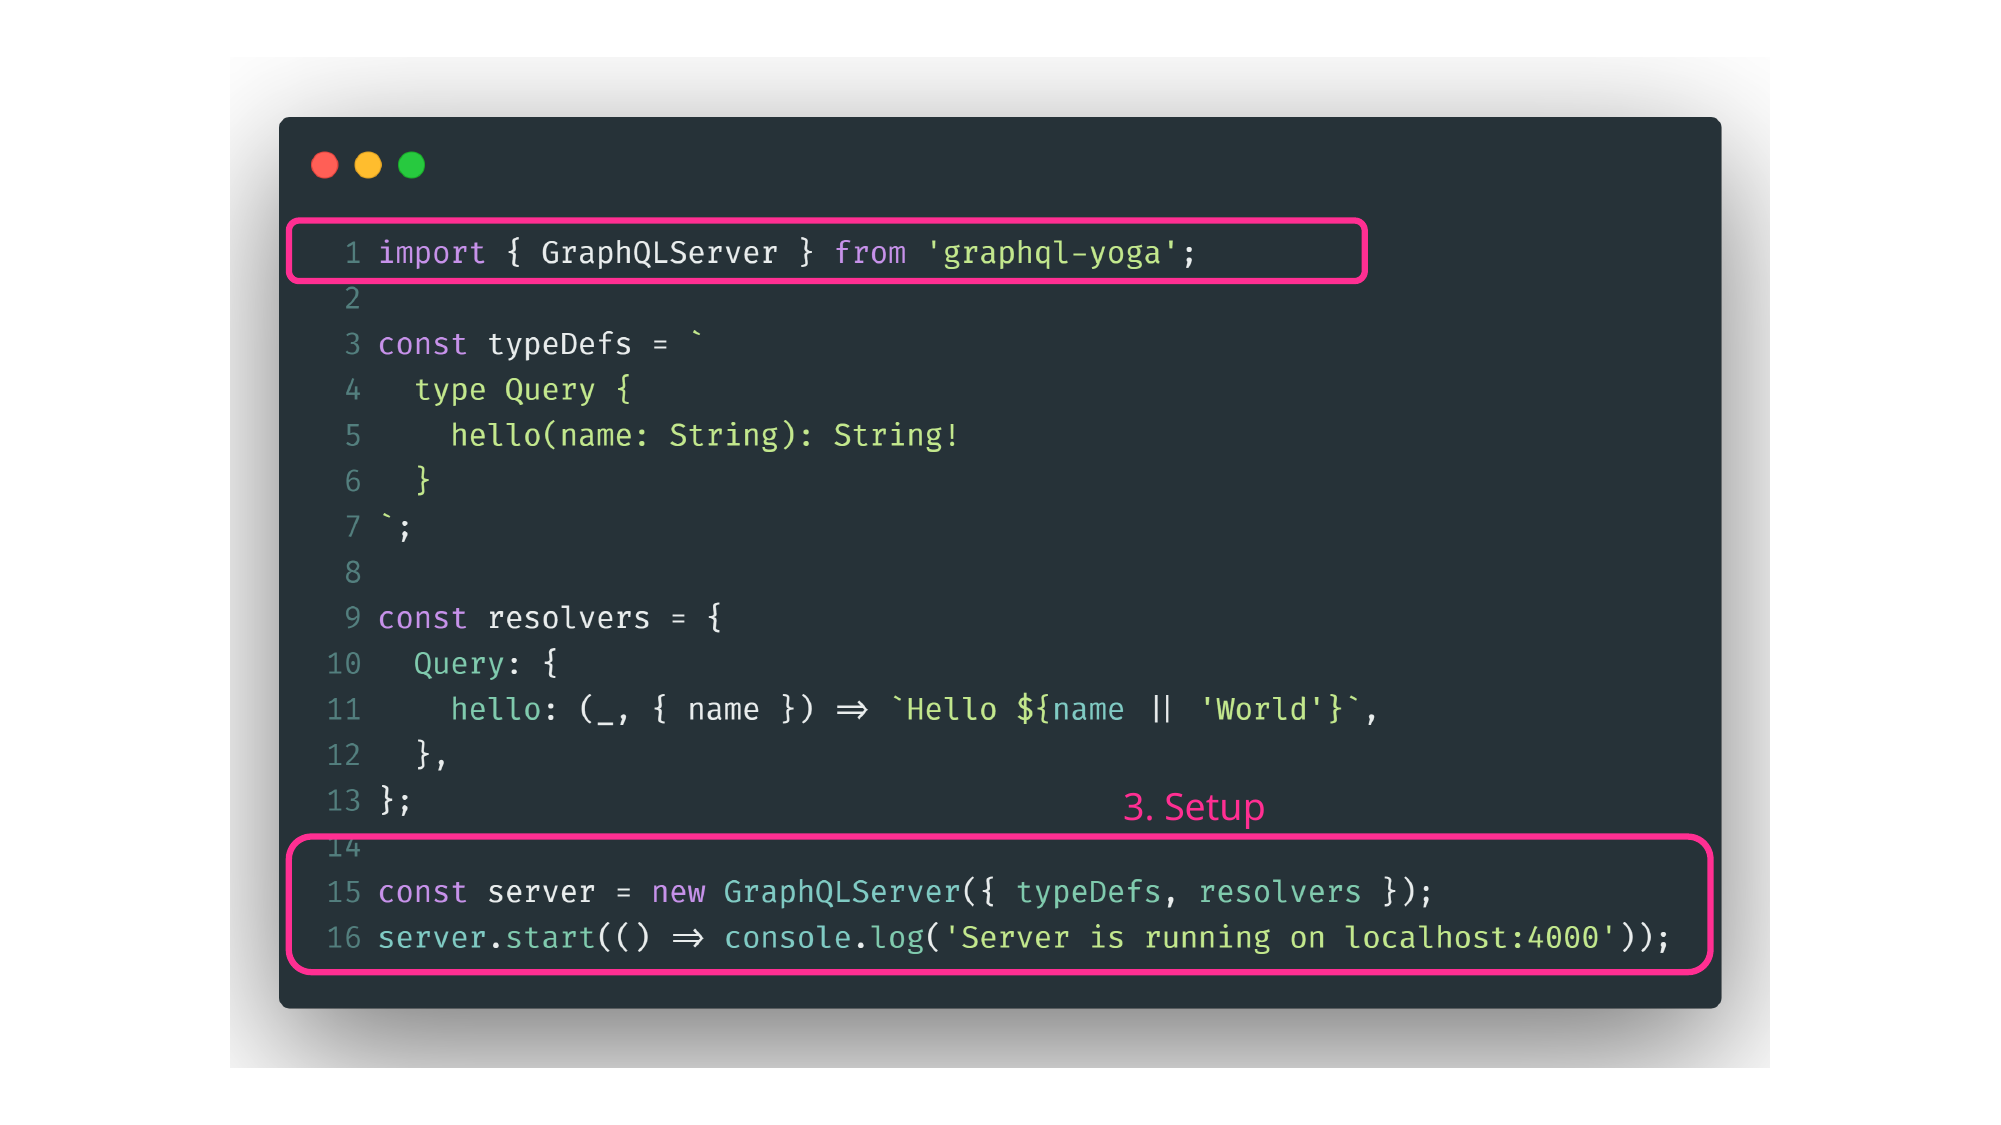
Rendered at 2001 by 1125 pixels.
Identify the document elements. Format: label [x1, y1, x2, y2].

picture [229, 57, 1771, 1068]
